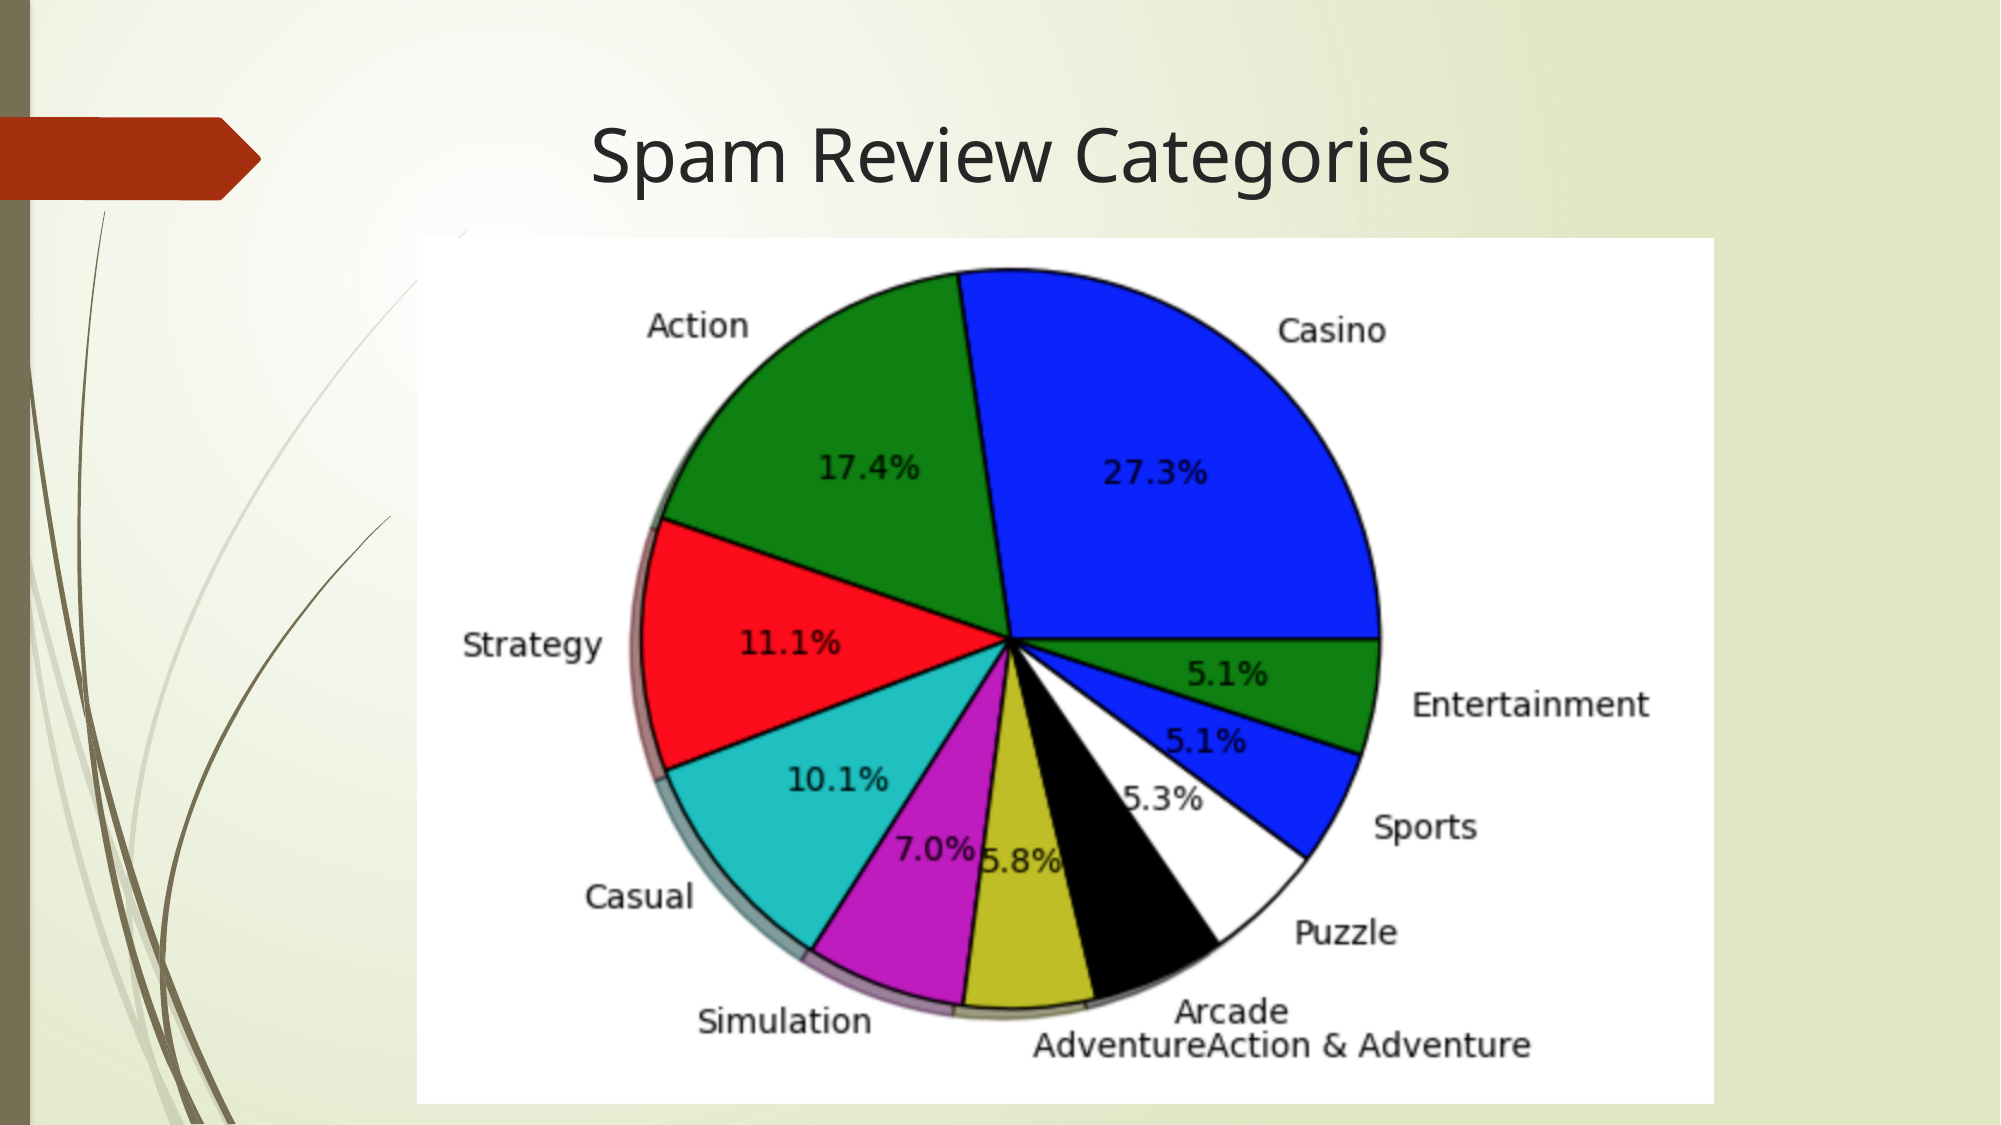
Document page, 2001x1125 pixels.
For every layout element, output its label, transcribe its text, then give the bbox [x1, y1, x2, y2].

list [417, 238, 1715, 1105]
title Spam Review Categories [575, 99, 2000, 310]
